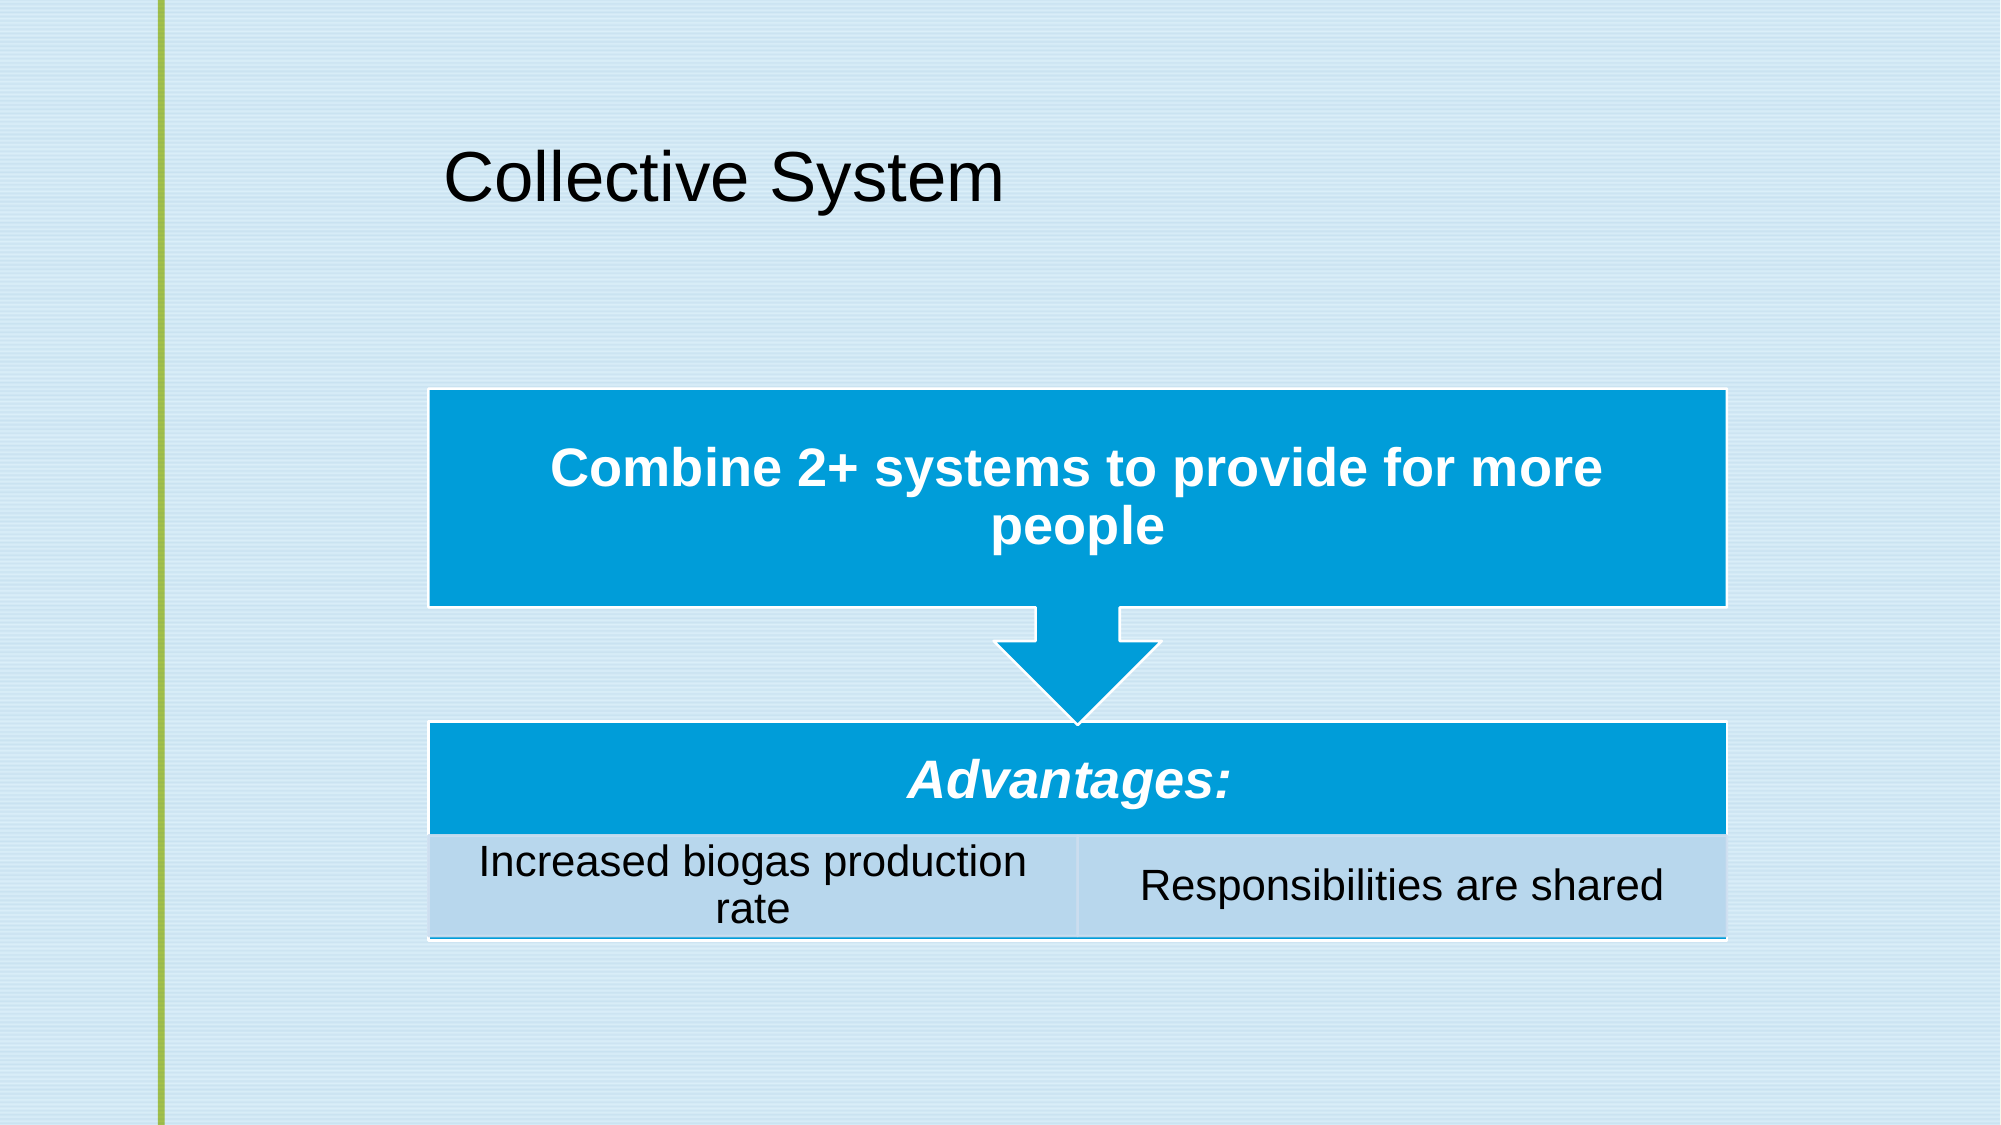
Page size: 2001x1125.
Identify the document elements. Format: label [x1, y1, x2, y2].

list [428, 388, 1728, 941]
picture [0, 0, 2001, 1125]
